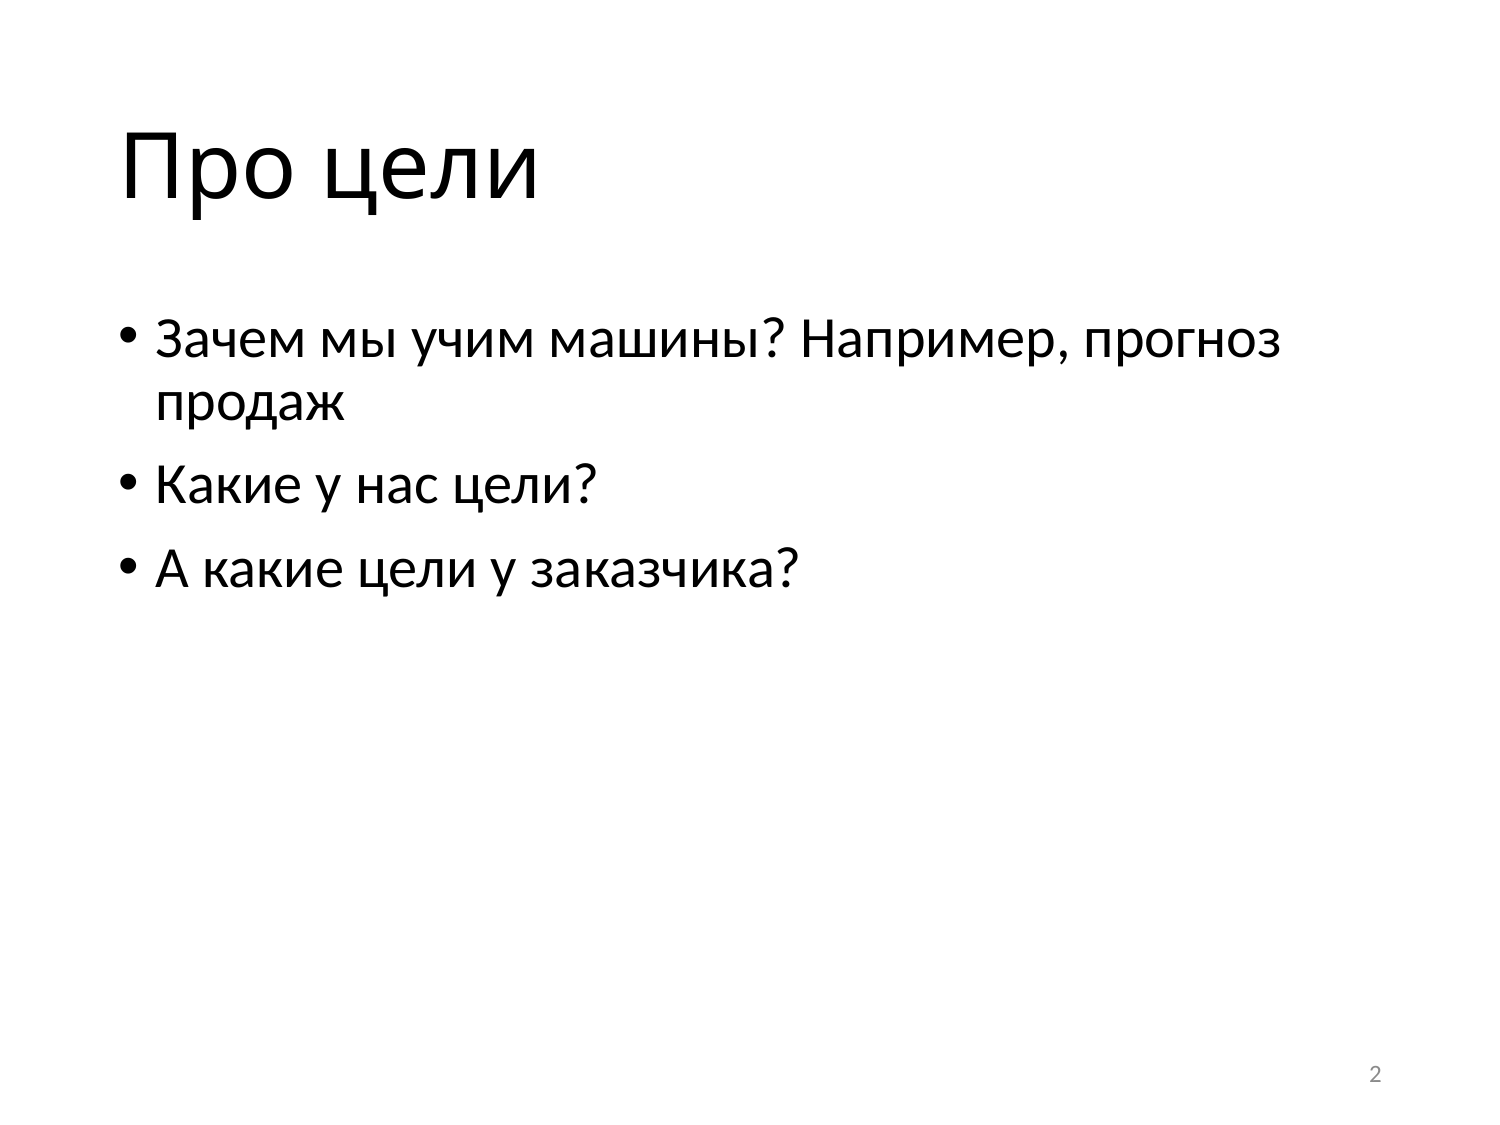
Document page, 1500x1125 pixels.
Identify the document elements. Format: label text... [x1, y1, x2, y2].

title Про цели [103, 59, 1397, 278]
slide_number 2 [1059, 1042, 1397, 1103]
list Зачем мы учим машины? Например, прогноз продаж Какие у нас цели? А какие цели у заказчика? [103, 299, 1397, 1014]
